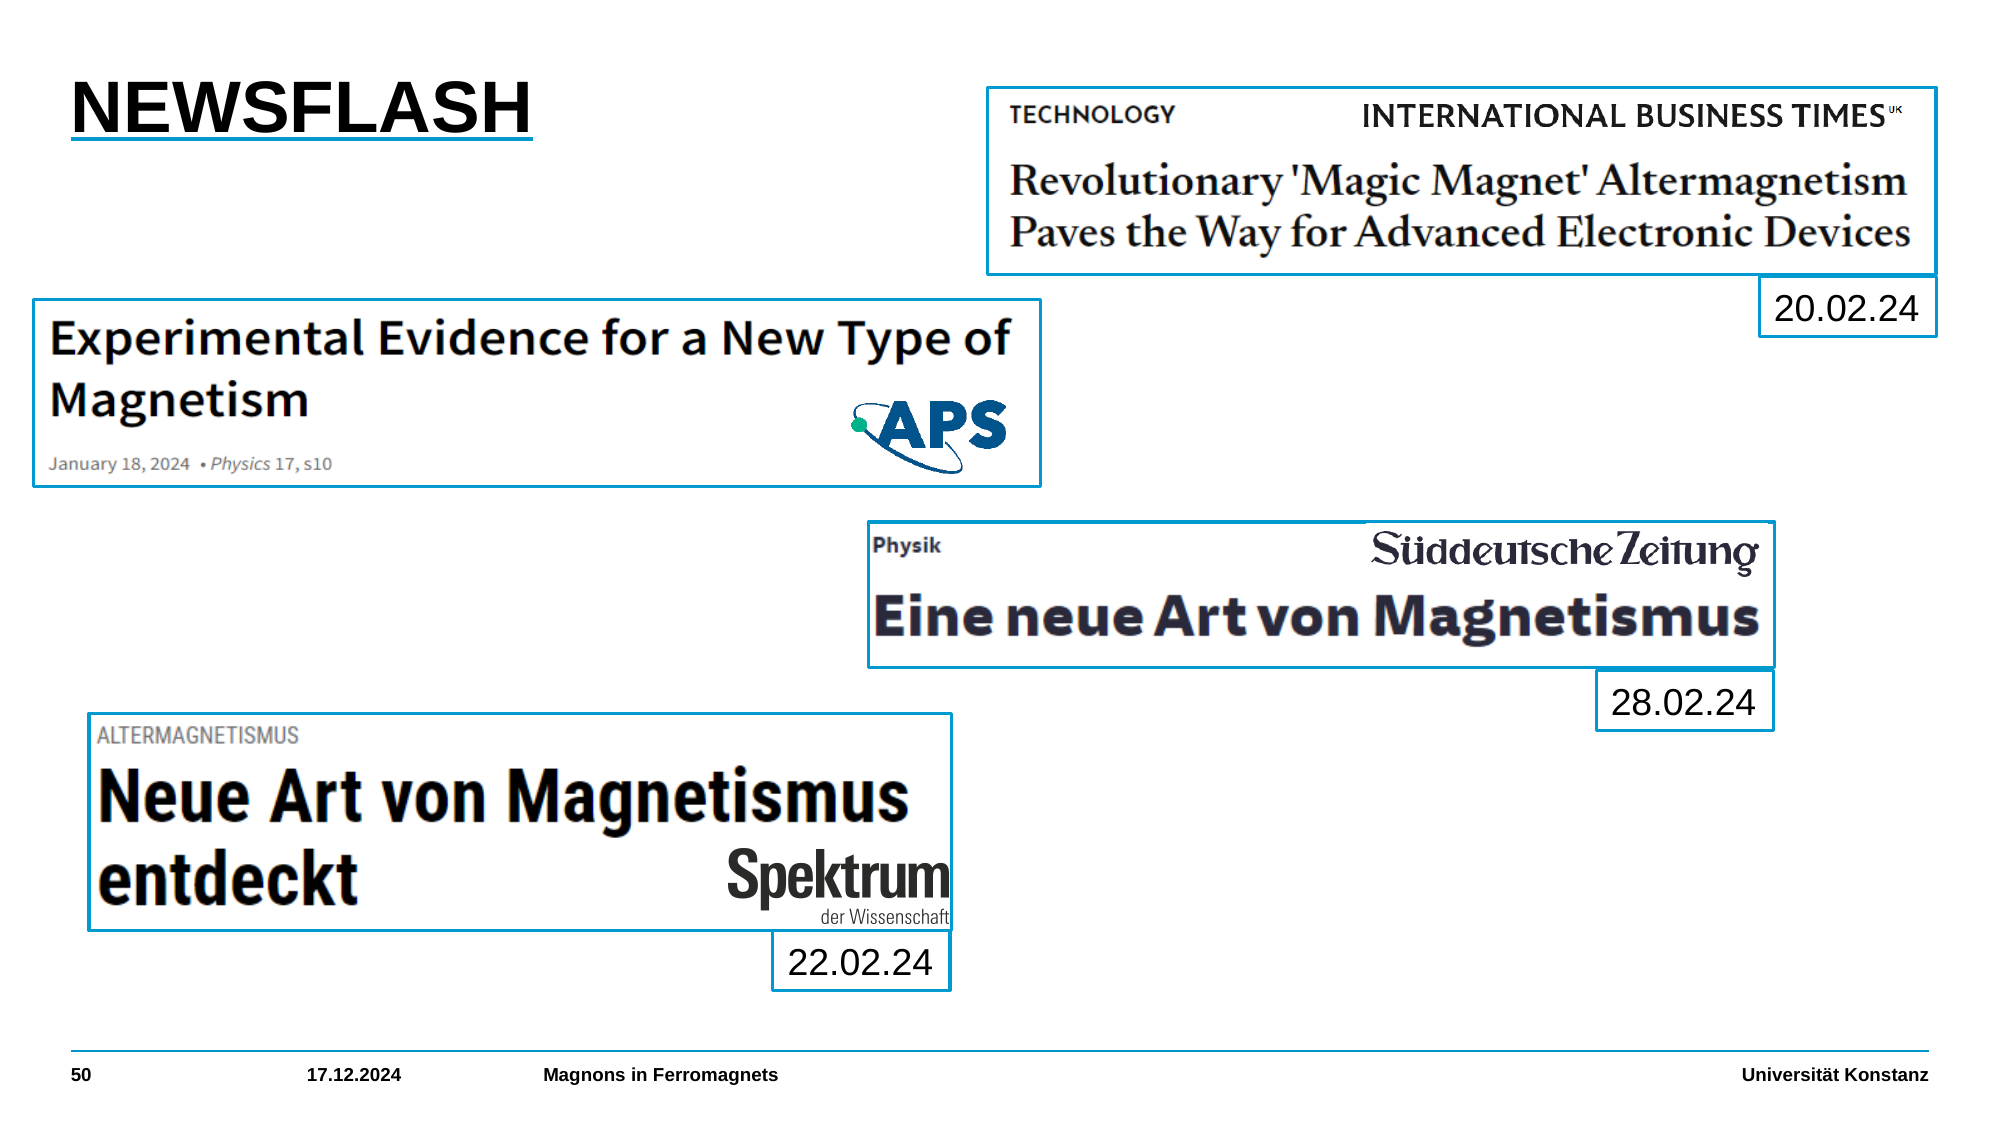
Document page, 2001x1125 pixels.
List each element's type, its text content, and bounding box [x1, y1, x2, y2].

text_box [988, 88, 1935, 274]
title NEWSFLASH [70, 66, 1457, 268]
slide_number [306, 1058, 512, 1094]
slide_number 50 [70, 1058, 276, 1094]
text_box 28.02.24 [1596, 673, 1774, 731]
text_box 20.02.24 [1759, 276, 1937, 337]
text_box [869, 523, 1774, 666]
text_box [90, 714, 951, 930]
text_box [34, 300, 1039, 486]
footer Magnons in Ferromagnets [543, 1058, 1489, 1094]
text_box 22.02.24 [772, 935, 951, 991]
